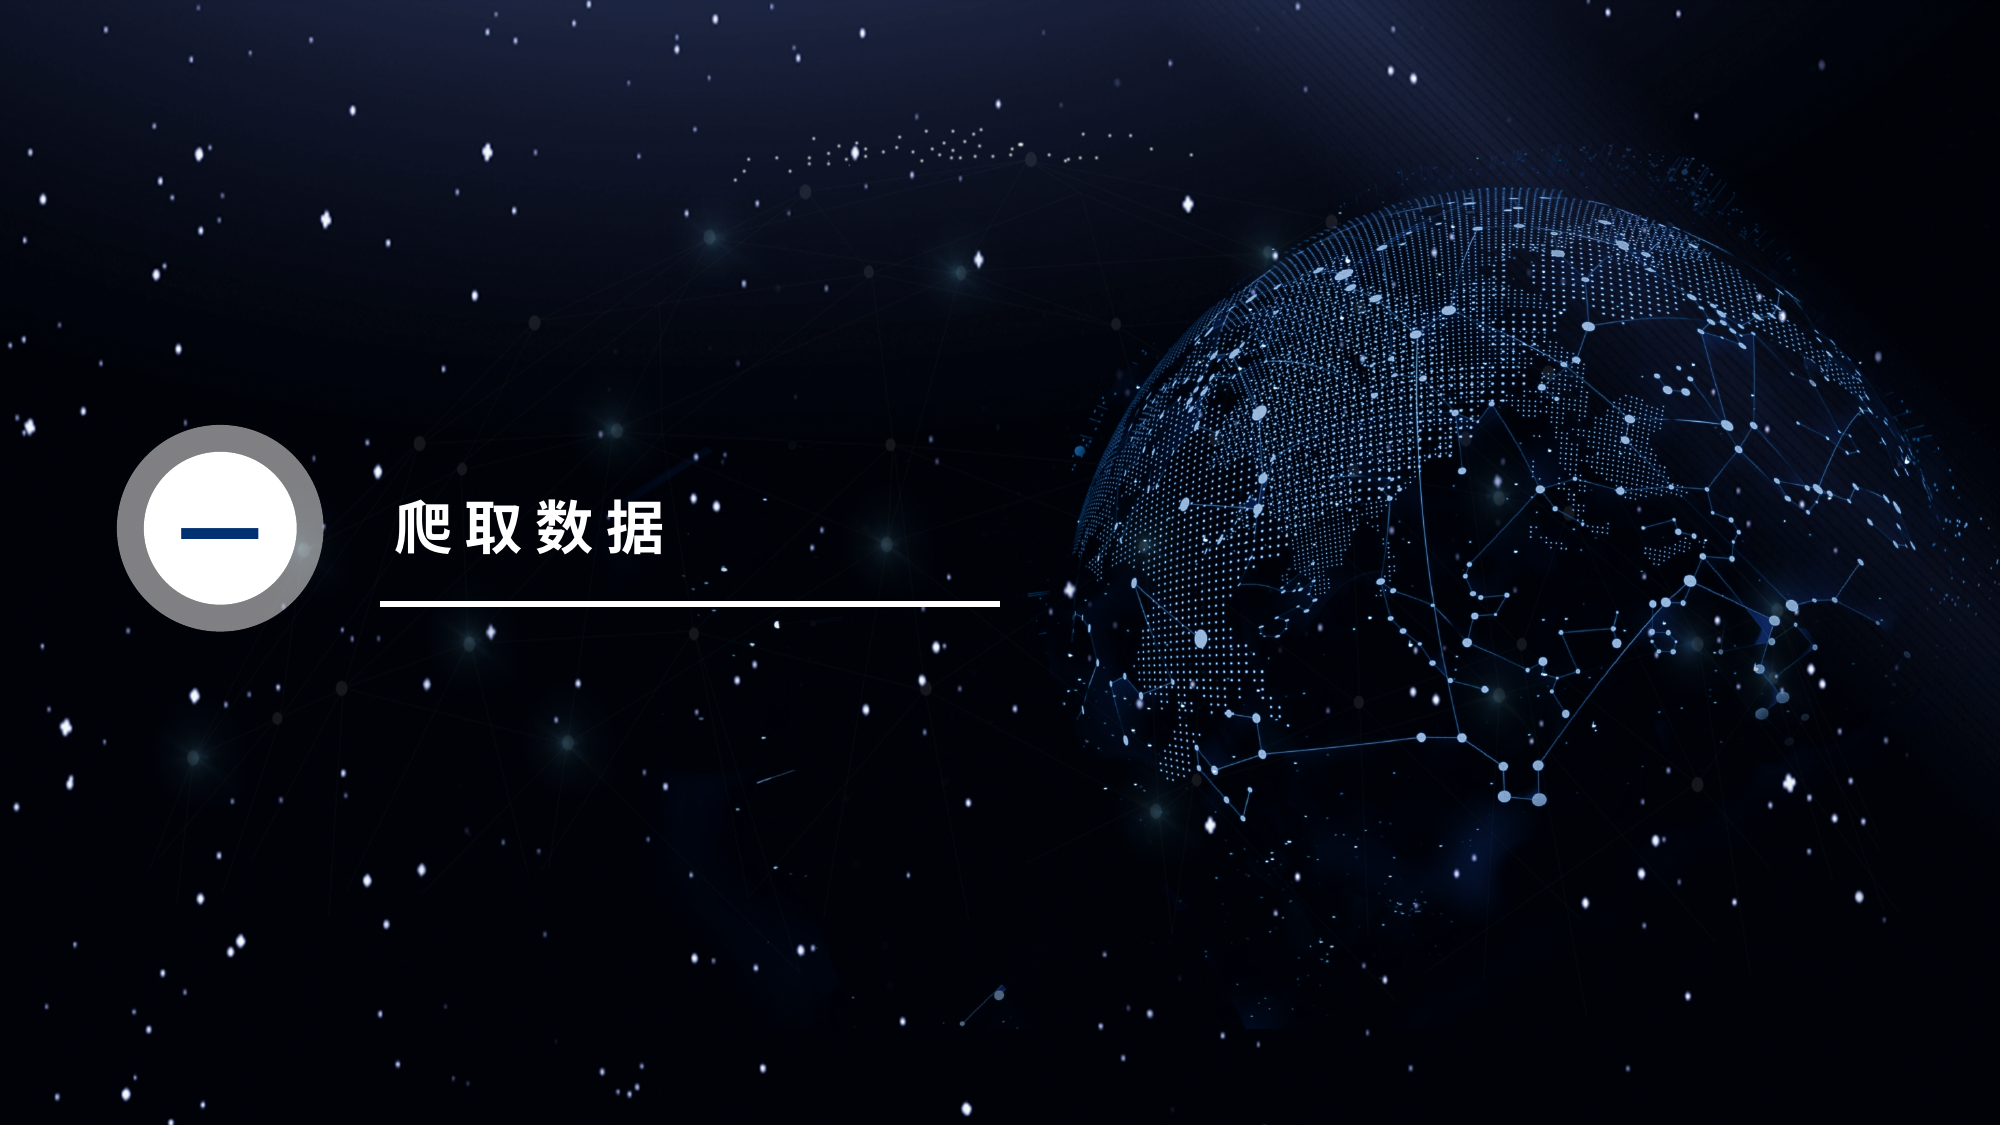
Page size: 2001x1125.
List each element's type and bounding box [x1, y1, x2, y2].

picture [0, 0, 2000, 1125]
text_box [116, 424, 1000, 632]
